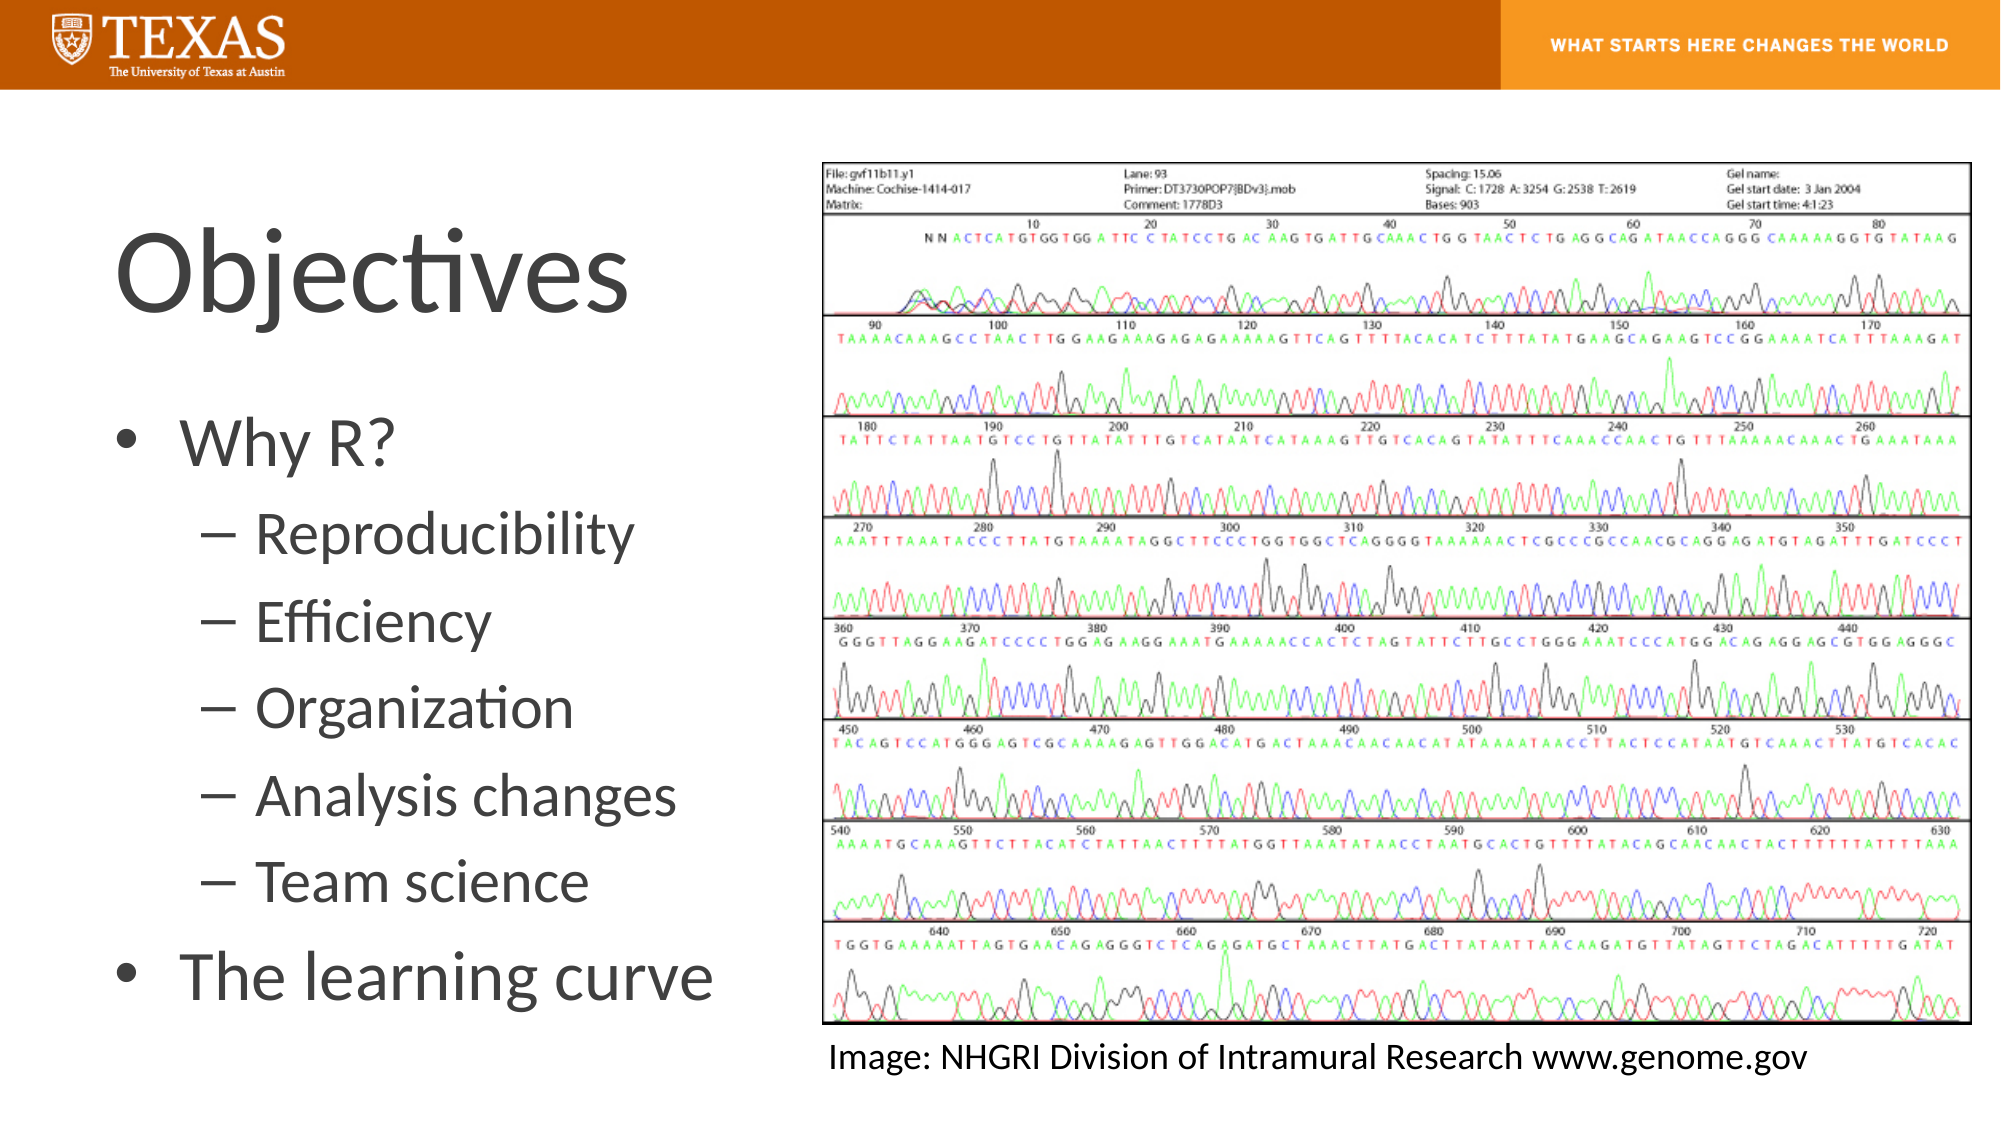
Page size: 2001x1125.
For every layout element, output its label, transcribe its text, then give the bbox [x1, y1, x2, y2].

picture [0, 0, 2001, 1125]
title Objectives [99, 170, 817, 358]
text_box Image: NHGRI Division of Intramural Research www.genome.gov [813, 1024, 1981, 1085]
list Why R? Reproducibility Efficiency Organization Analysis changes Team science The learning curve [99, 387, 817, 1025]
